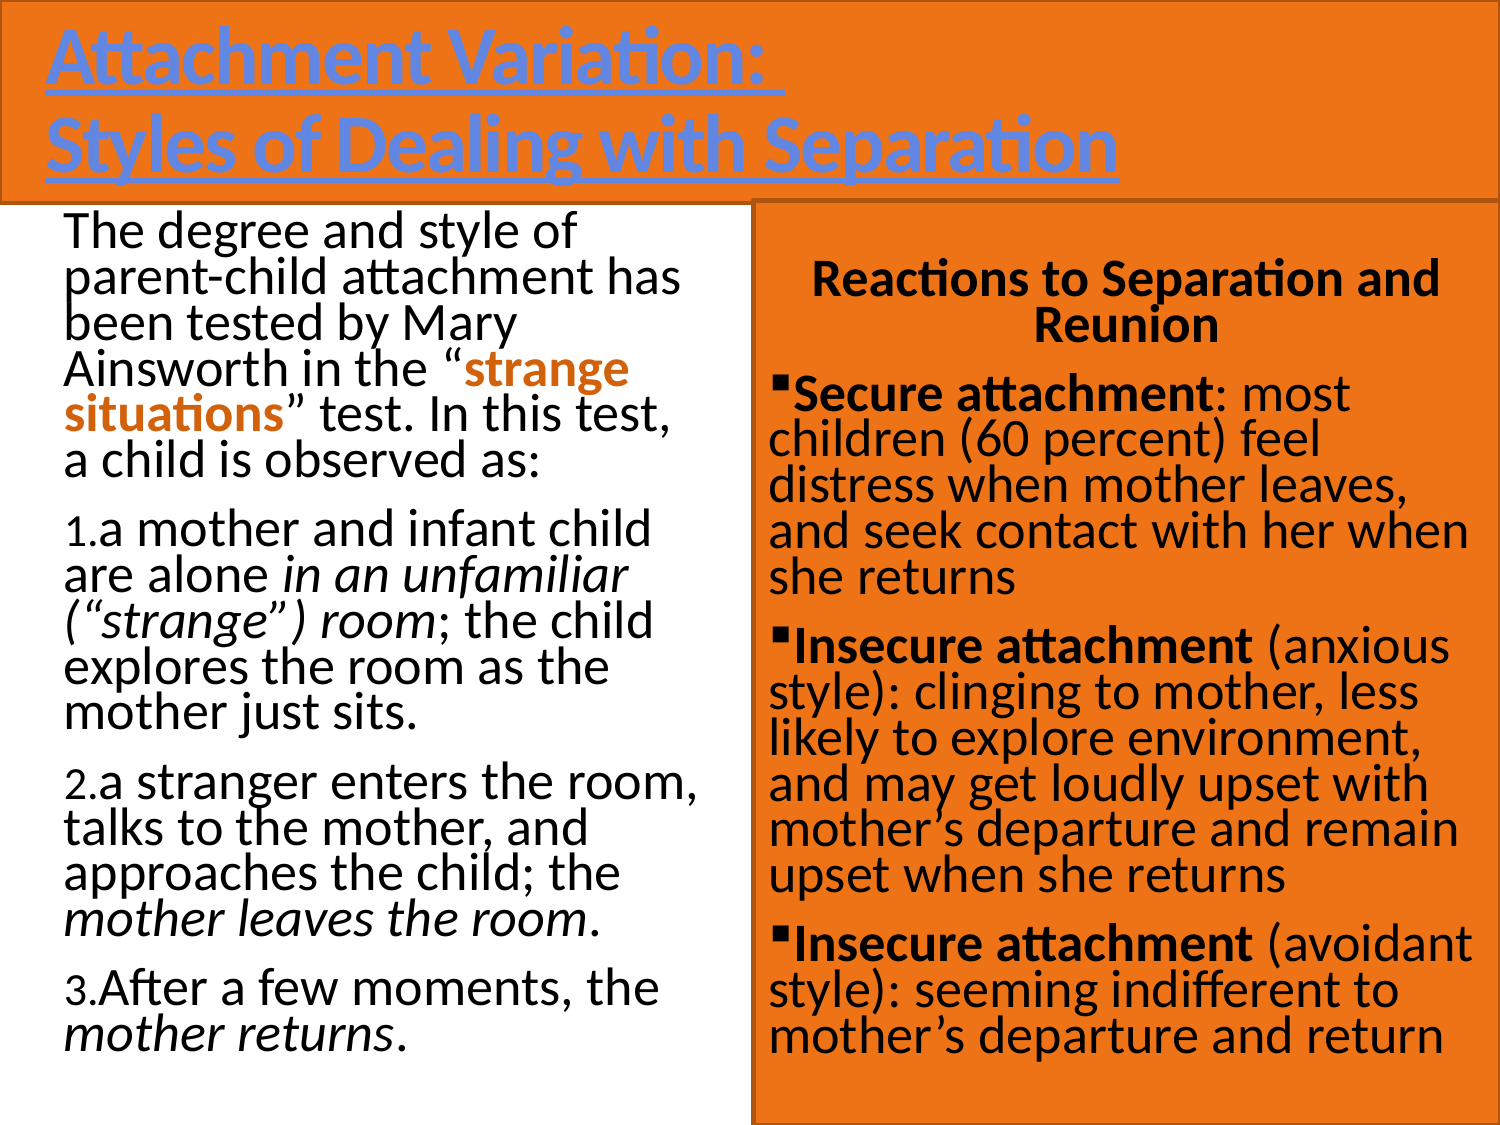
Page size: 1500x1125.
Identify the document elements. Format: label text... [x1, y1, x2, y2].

title Attachment Variation: Styles of Dealing with Separation [0, 0, 1500, 205]
list The degree and style of parent-child attachment has been tested by Mary Ainsworth in the “strange situations” test. In this test, a child is observed as: a mother and infant child are alone in an unfamiliar (“strange”) room; the child explores the room as the mother just sits. a stranger enters the room, talks to the mother, and approaches the child; the mother leaves the room. After a few moments, the mother returns. [48, 205, 721, 518]
text_box Reactions to Separation and Reunion Secure attachment: most children (60 percent) feel distress when mother leaves, and seek contact with her when she returns Insecure attachment (anxious style): clinging to mother, less likely to explore environment, and may get loudly upset with mother’s departure and remain upset when she returns Insecure attachment (avoidant style): seeming indifferent to mother’s departure and return [751, 198, 1500, 1125]
